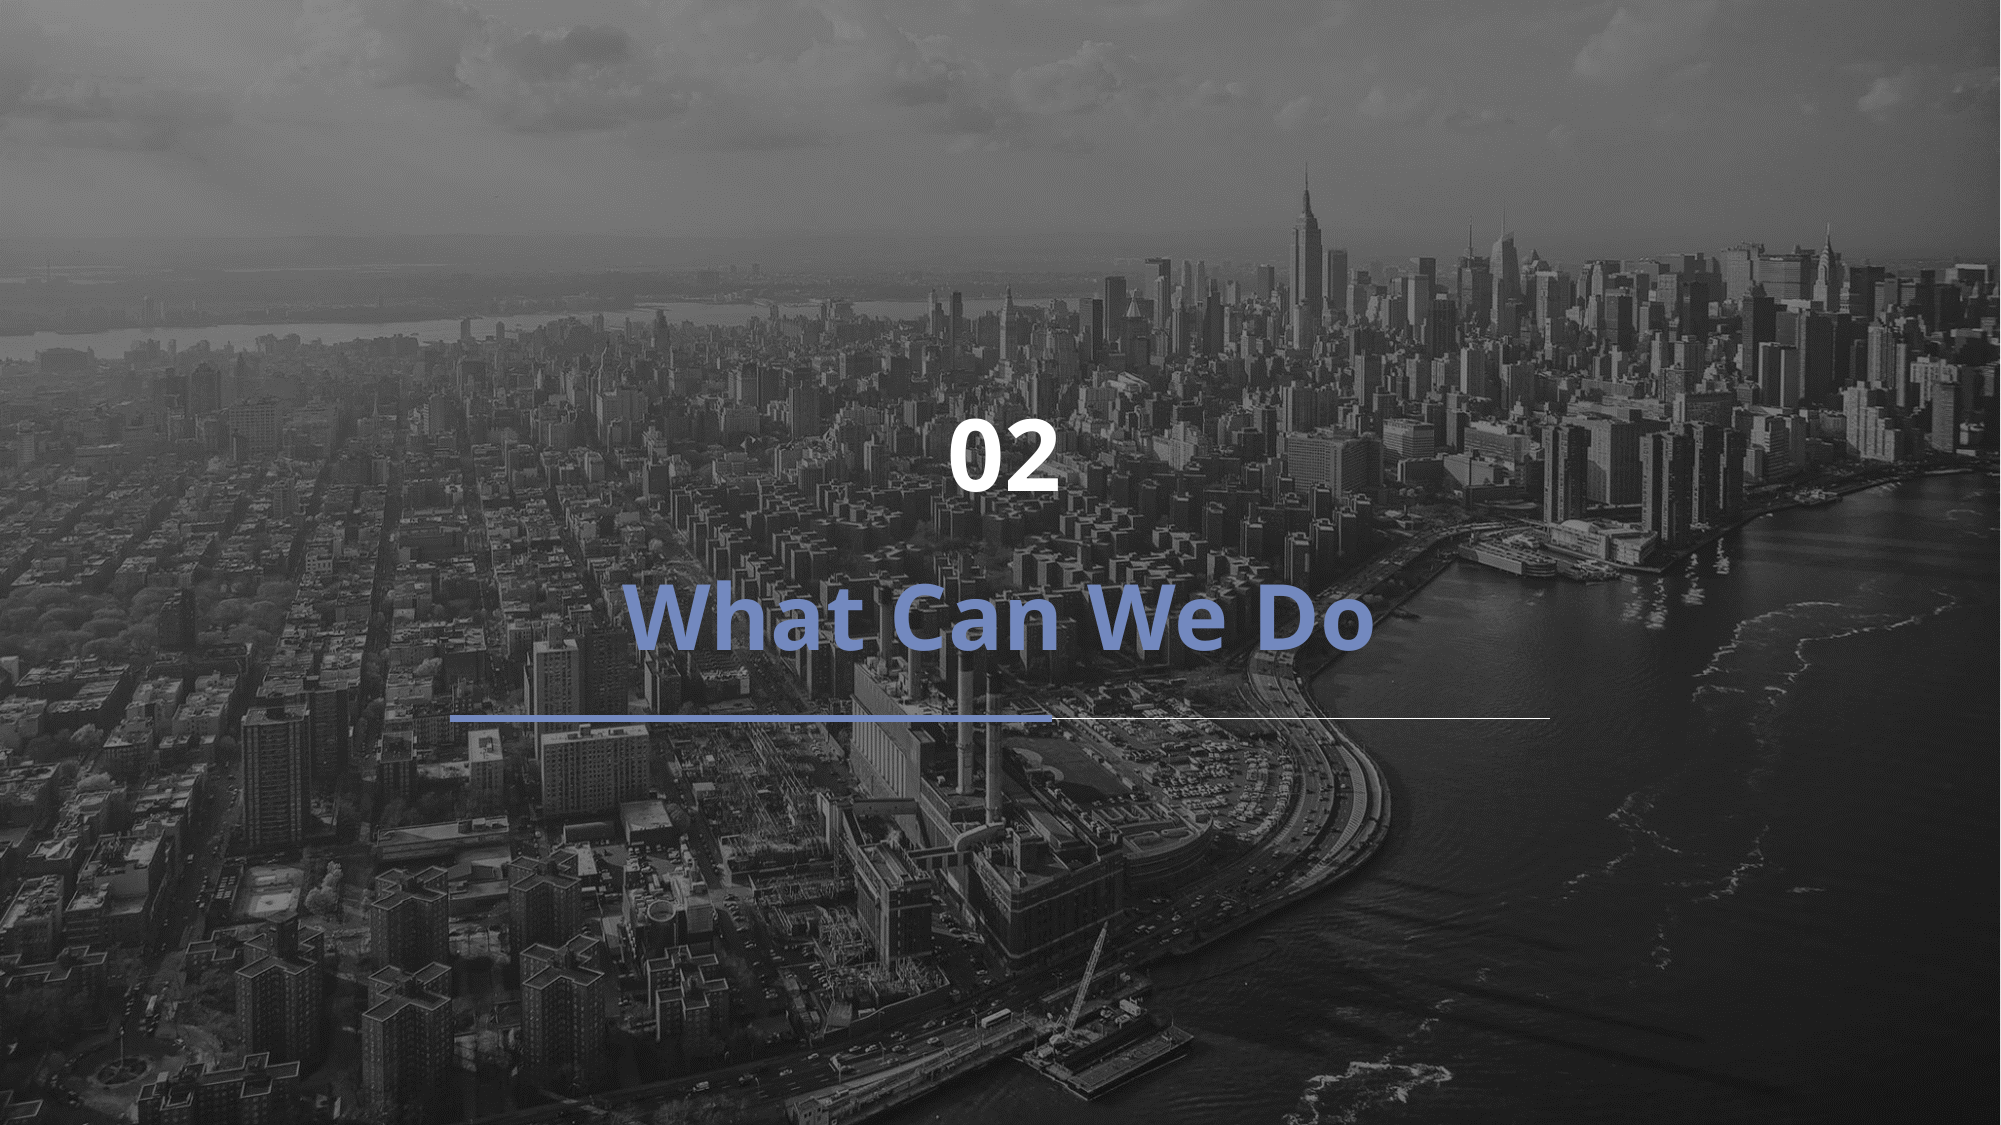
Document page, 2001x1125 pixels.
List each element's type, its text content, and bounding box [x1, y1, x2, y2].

text_box 02 [932, 383, 1195, 519]
picture [0, 0, 2001, 1125]
title What Can We Do [502, 568, 1498, 677]
